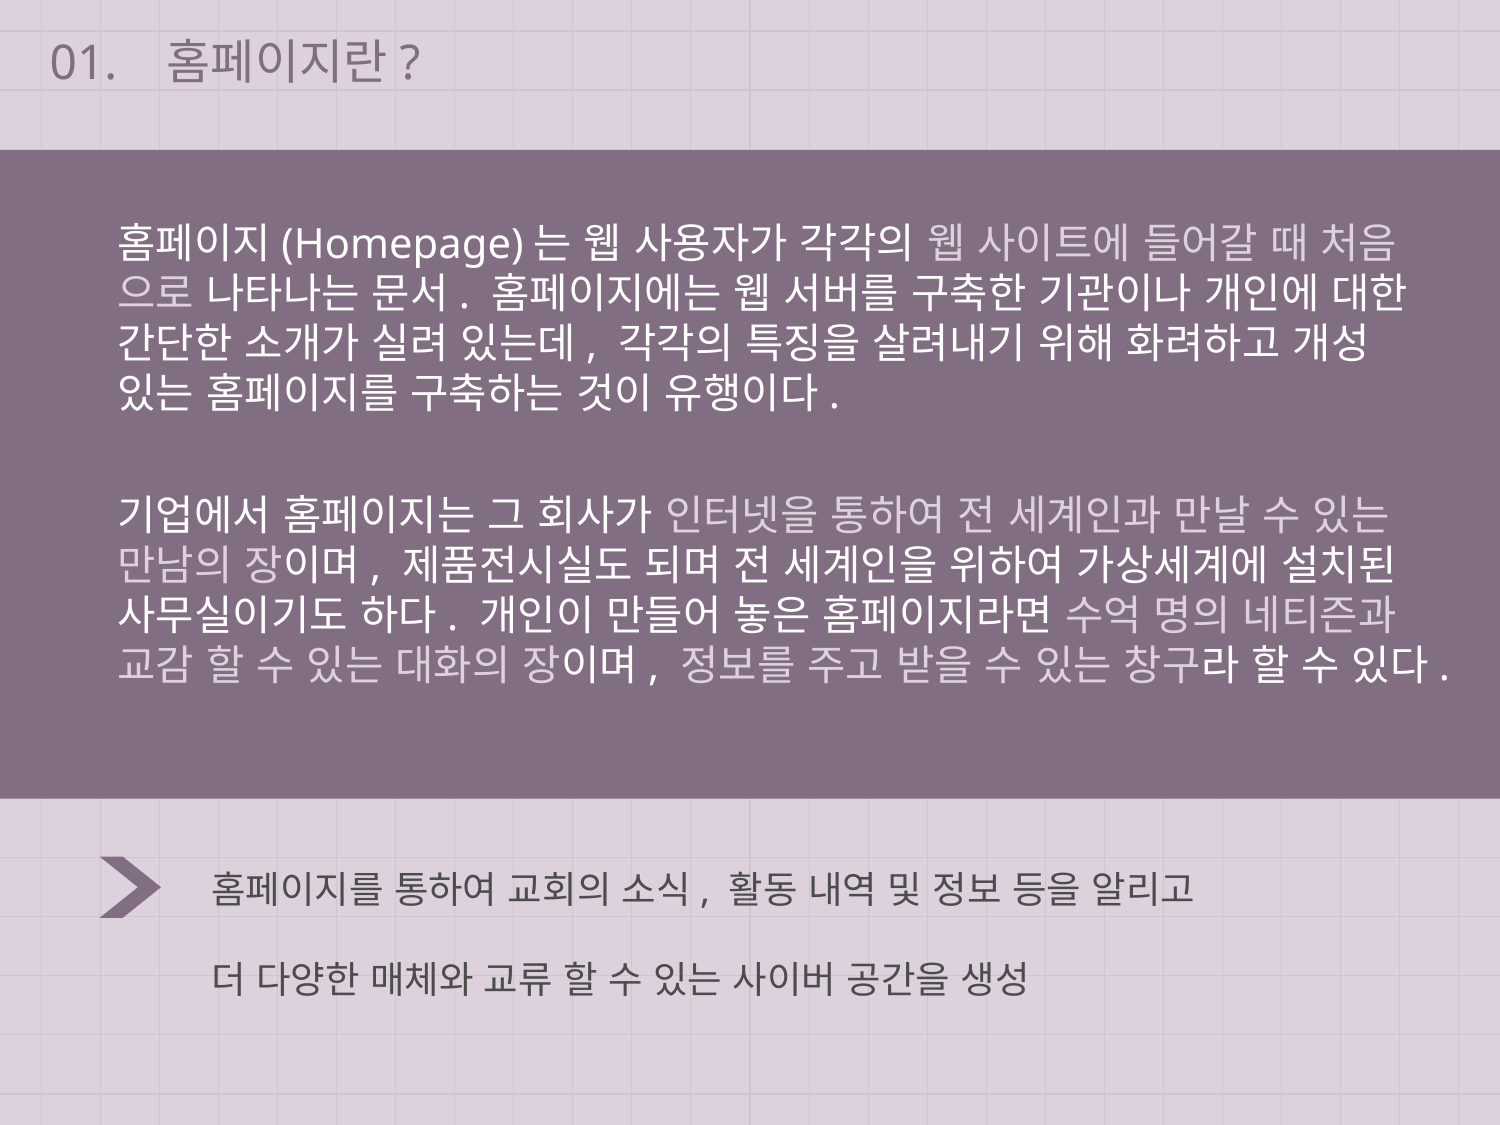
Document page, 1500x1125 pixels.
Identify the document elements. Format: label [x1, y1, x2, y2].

text_box [0, 150, 1500, 1125]
text_box [29, 24, 440, 98]
text_box [0, 0, 1500, 149]
